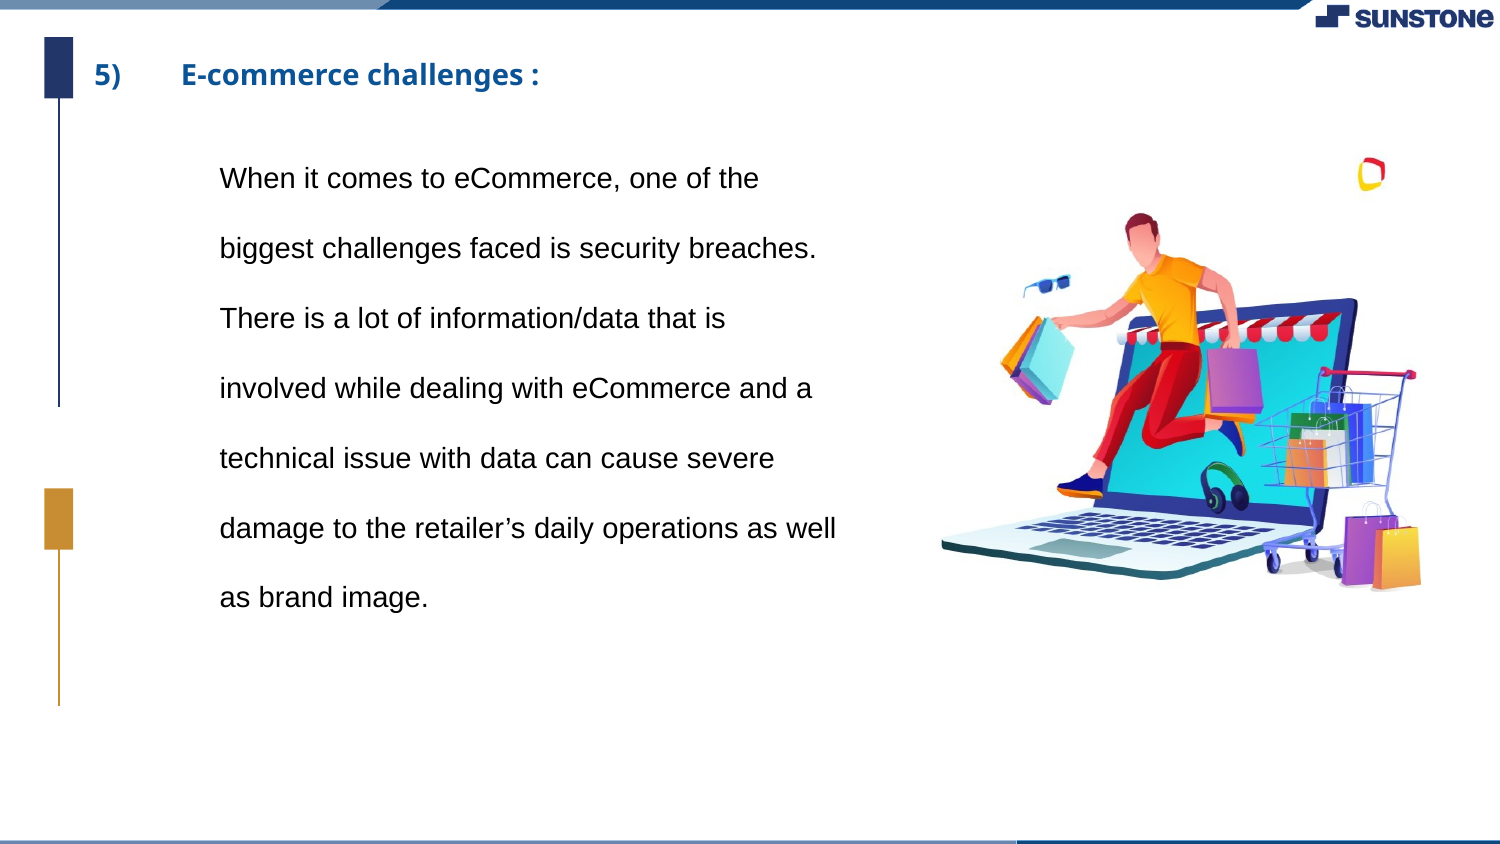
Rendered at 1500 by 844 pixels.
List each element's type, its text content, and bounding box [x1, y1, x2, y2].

text_box When it comes to eCommerce, one of the biggest challenges faced is security breaches. There is a lot of information/data that is involved while dealing with eCommerce and a technical issue with data can cause severe damage to the retailer’s daily operations as well as brand image. [204, 116, 856, 622]
picture [0, 0, 1500, 844]
text_box 5) E-commerce challenges : [79, 49, 830, 99]
